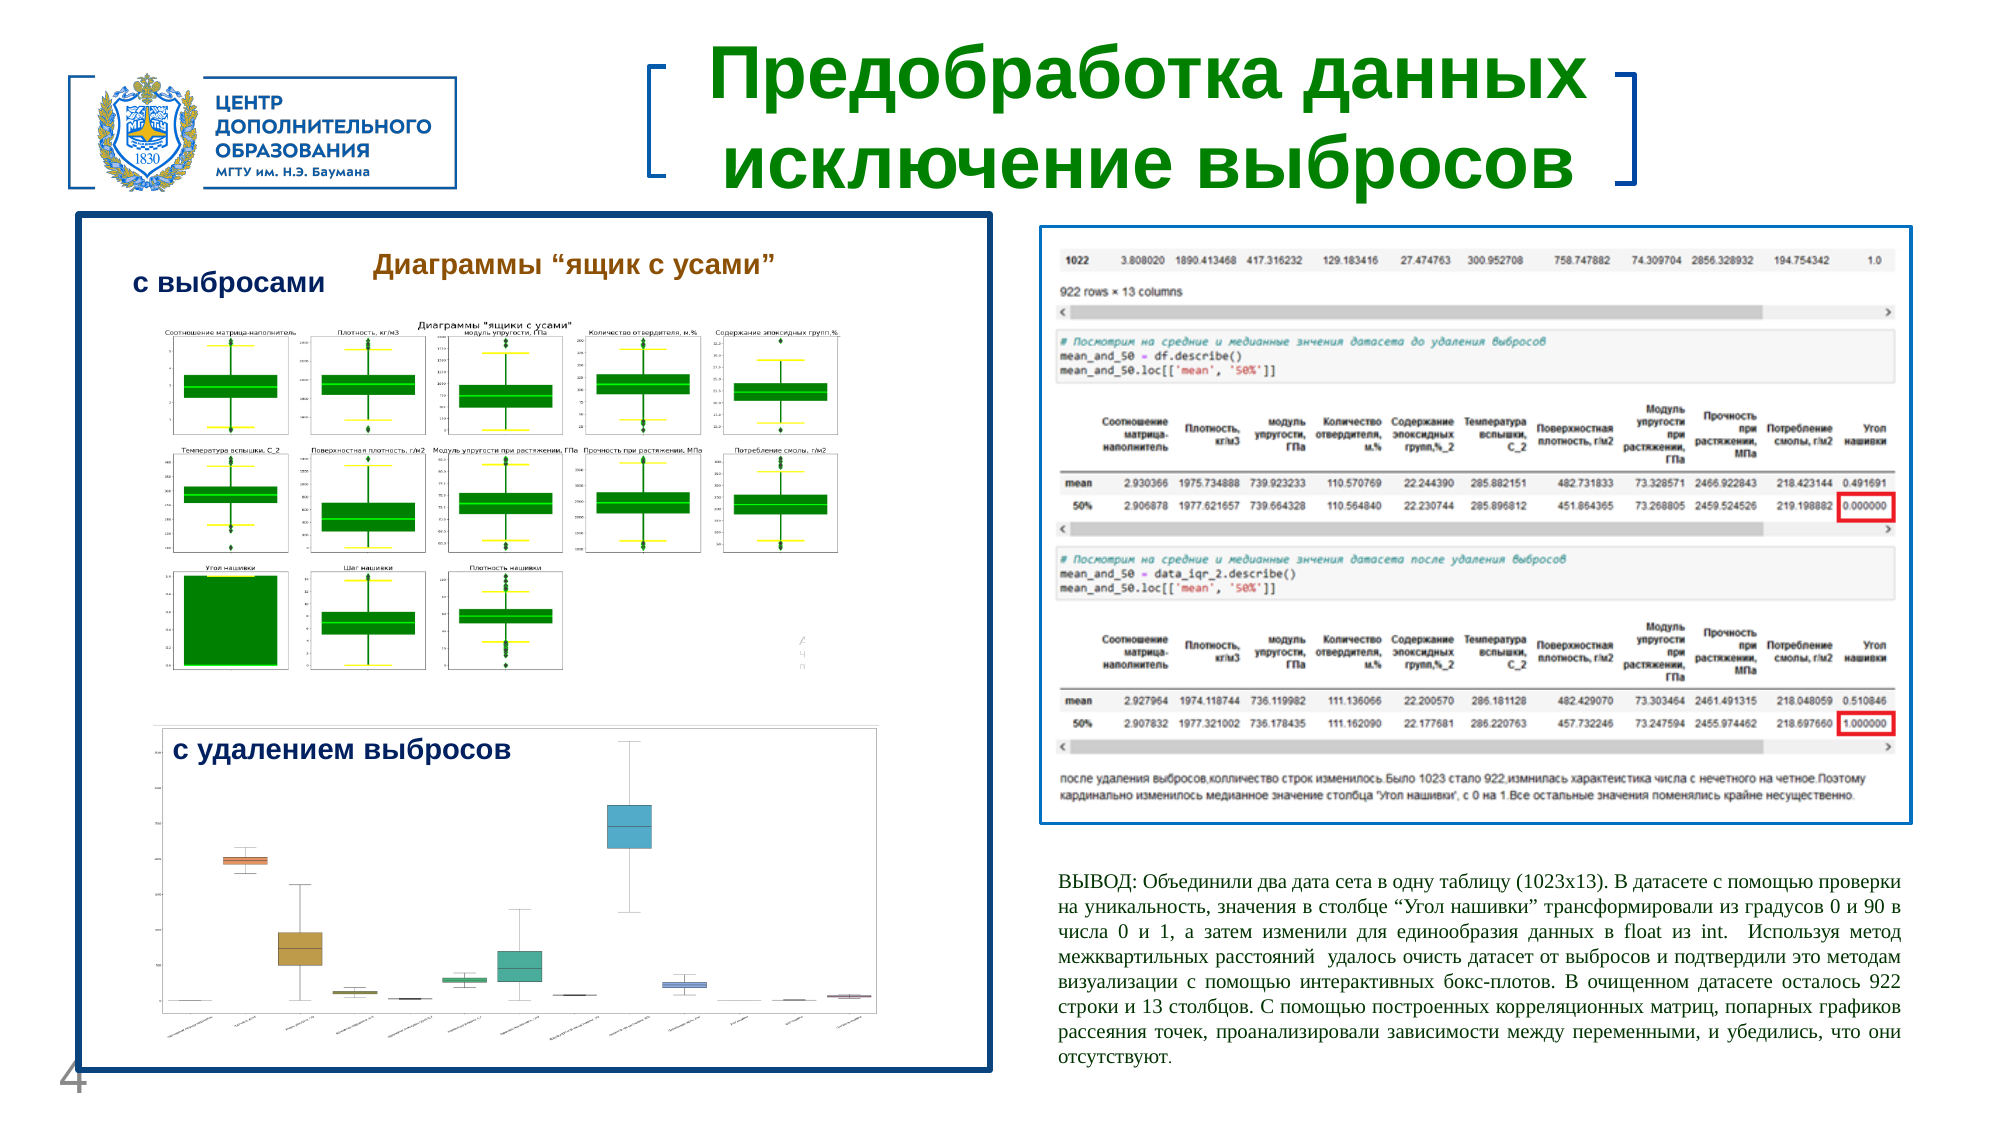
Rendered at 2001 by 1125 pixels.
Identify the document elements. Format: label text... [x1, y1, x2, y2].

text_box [78, 58, 1917, 1078]
picture [68, 73, 78, 192]
slide_number 4 [44, 1055, 139, 1101]
